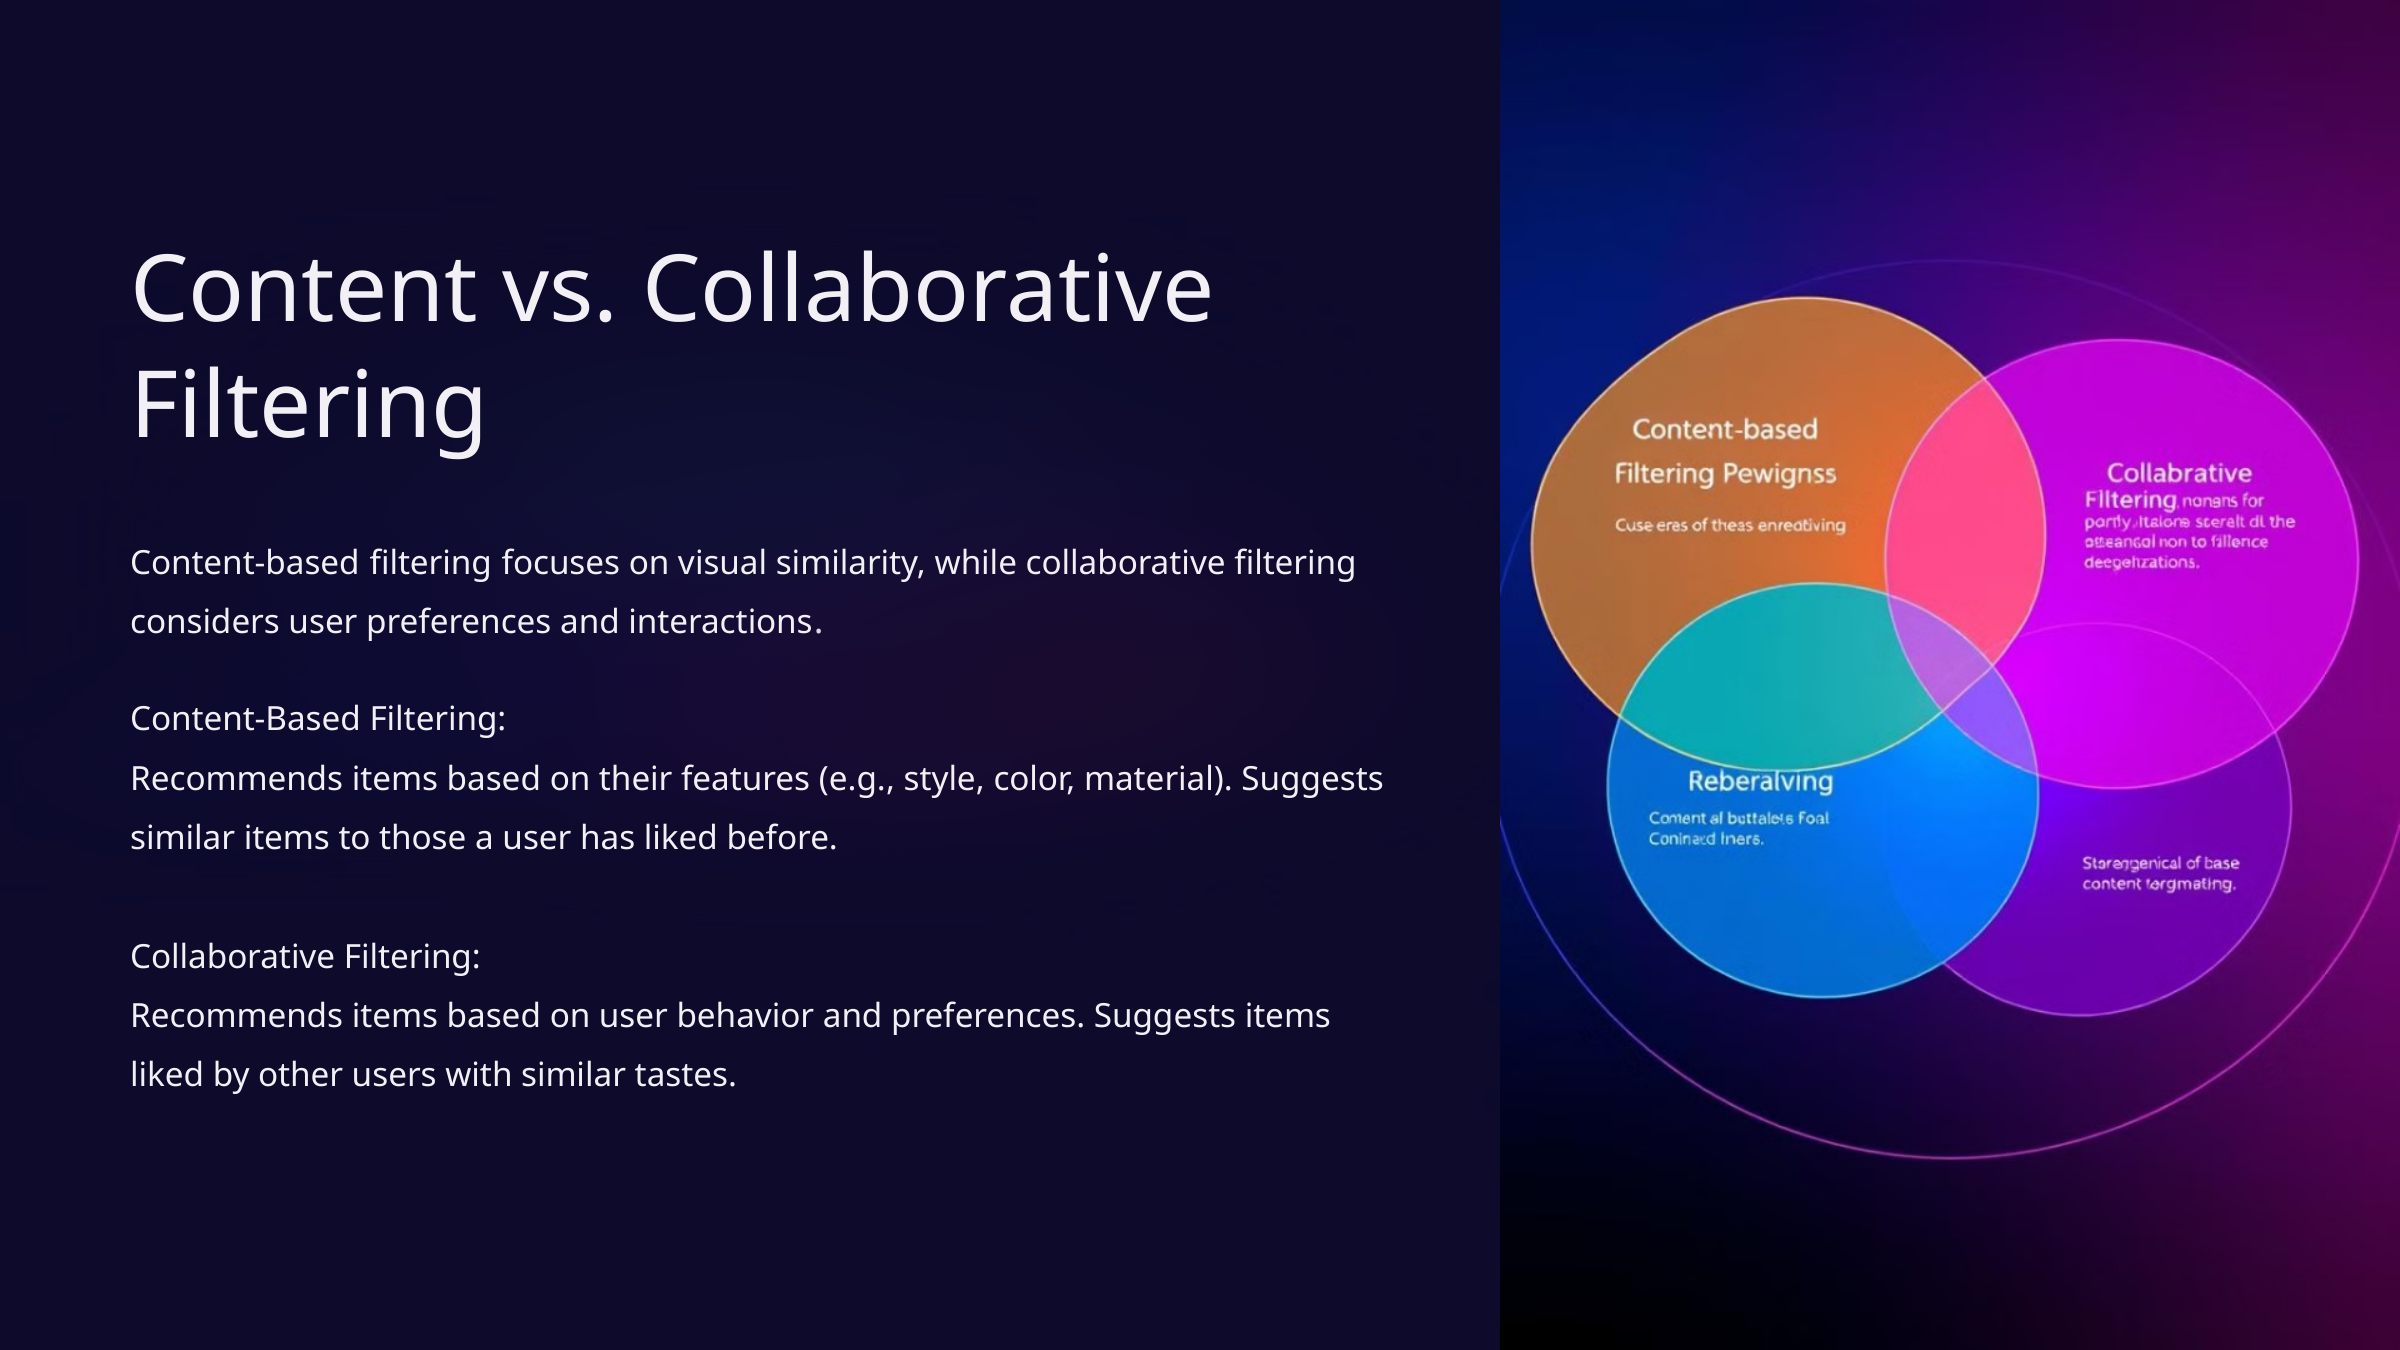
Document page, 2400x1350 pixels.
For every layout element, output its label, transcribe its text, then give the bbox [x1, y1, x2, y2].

text_box Content vs. Collaborative Filtering [130, 224, 1370, 457]
text_box Content-Based Filtering: Recommends items based on their features (e.g., style, color, material). Suggests similar items to those a user has liked before. Collaborative Filtering: Recommends items based on user behavior and preferences. Suggests items liked by other users with similar tastes. [130, 678, 1394, 1065]
text_box Content-based filtering focuses on visual similarity, while collaborative filtering considers user preferences and interactions. [130, 522, 1370, 642]
picture [1499, 0, 2400, 1350]
